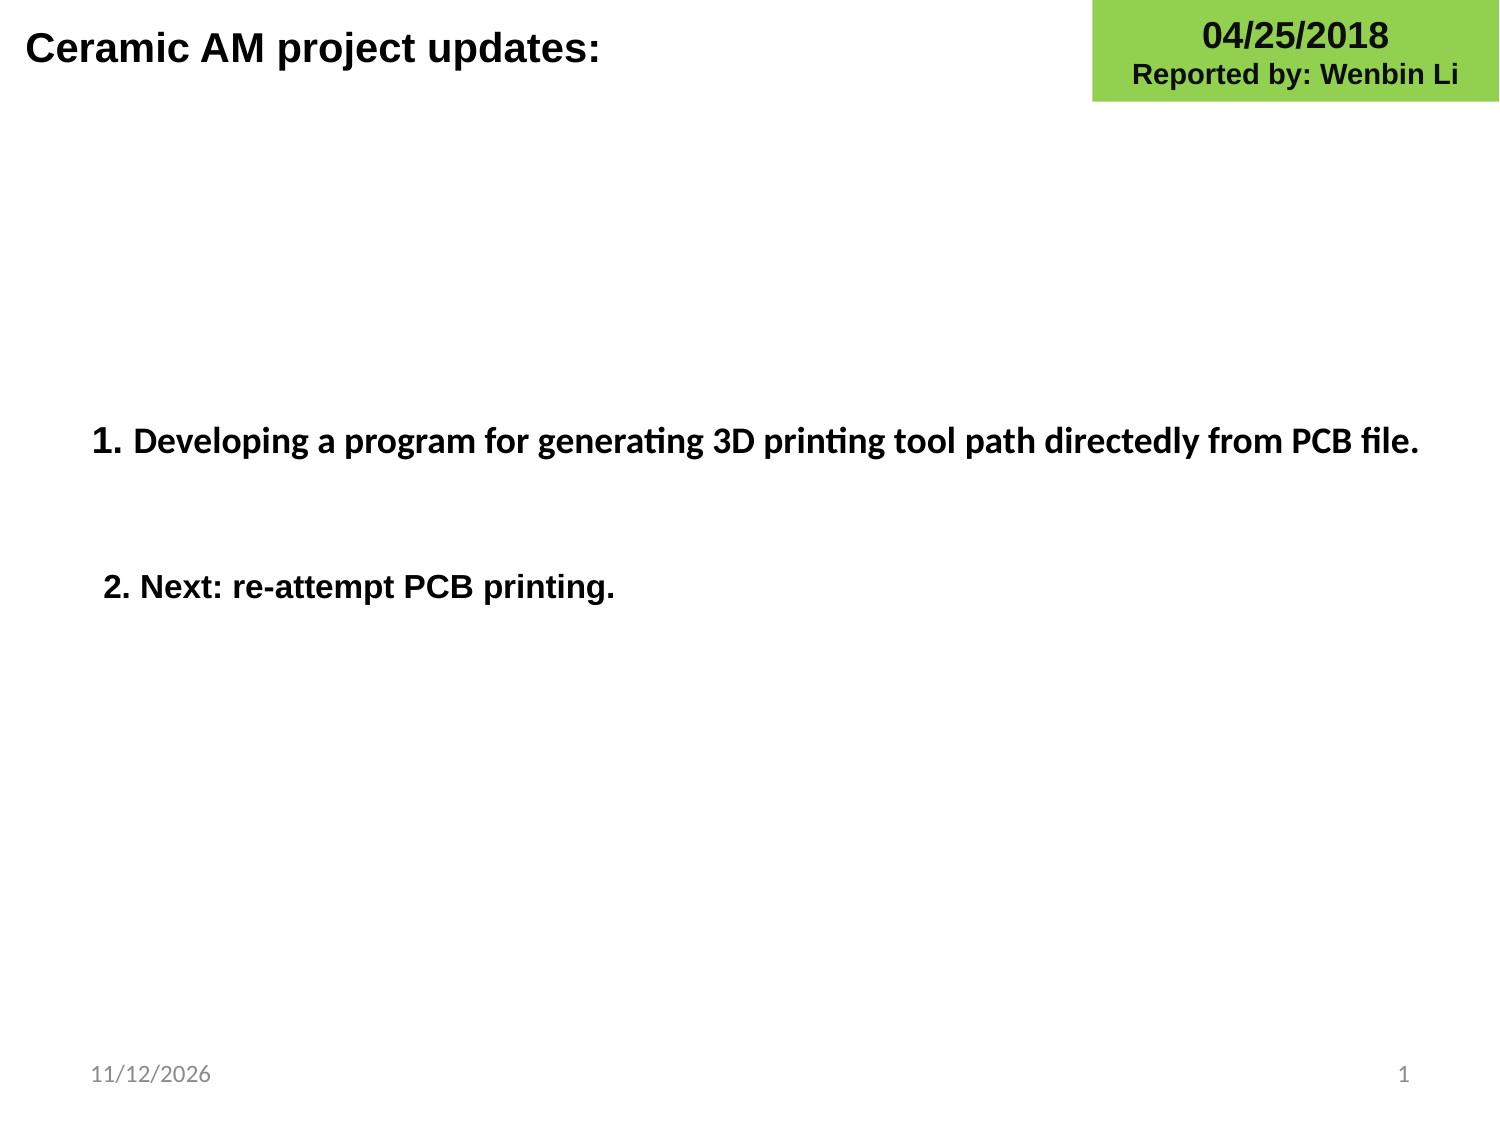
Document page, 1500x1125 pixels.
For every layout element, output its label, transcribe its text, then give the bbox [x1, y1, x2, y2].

text_box Ceramic AM project updates: [10, 13, 629, 79]
text_box 04/25/2018 Reported by: Wenbin Li [1090, 0, 1500, 104]
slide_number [75, 1042, 425, 1103]
text_box 1. Developing a program for generating 3D printing tool path directedly from PCB file. [77, 409, 1500, 469]
text_box 2. Next: re-attempt PCB printing. [88, 557, 1355, 613]
slide_number 1 [1074, 1042, 1425, 1103]
